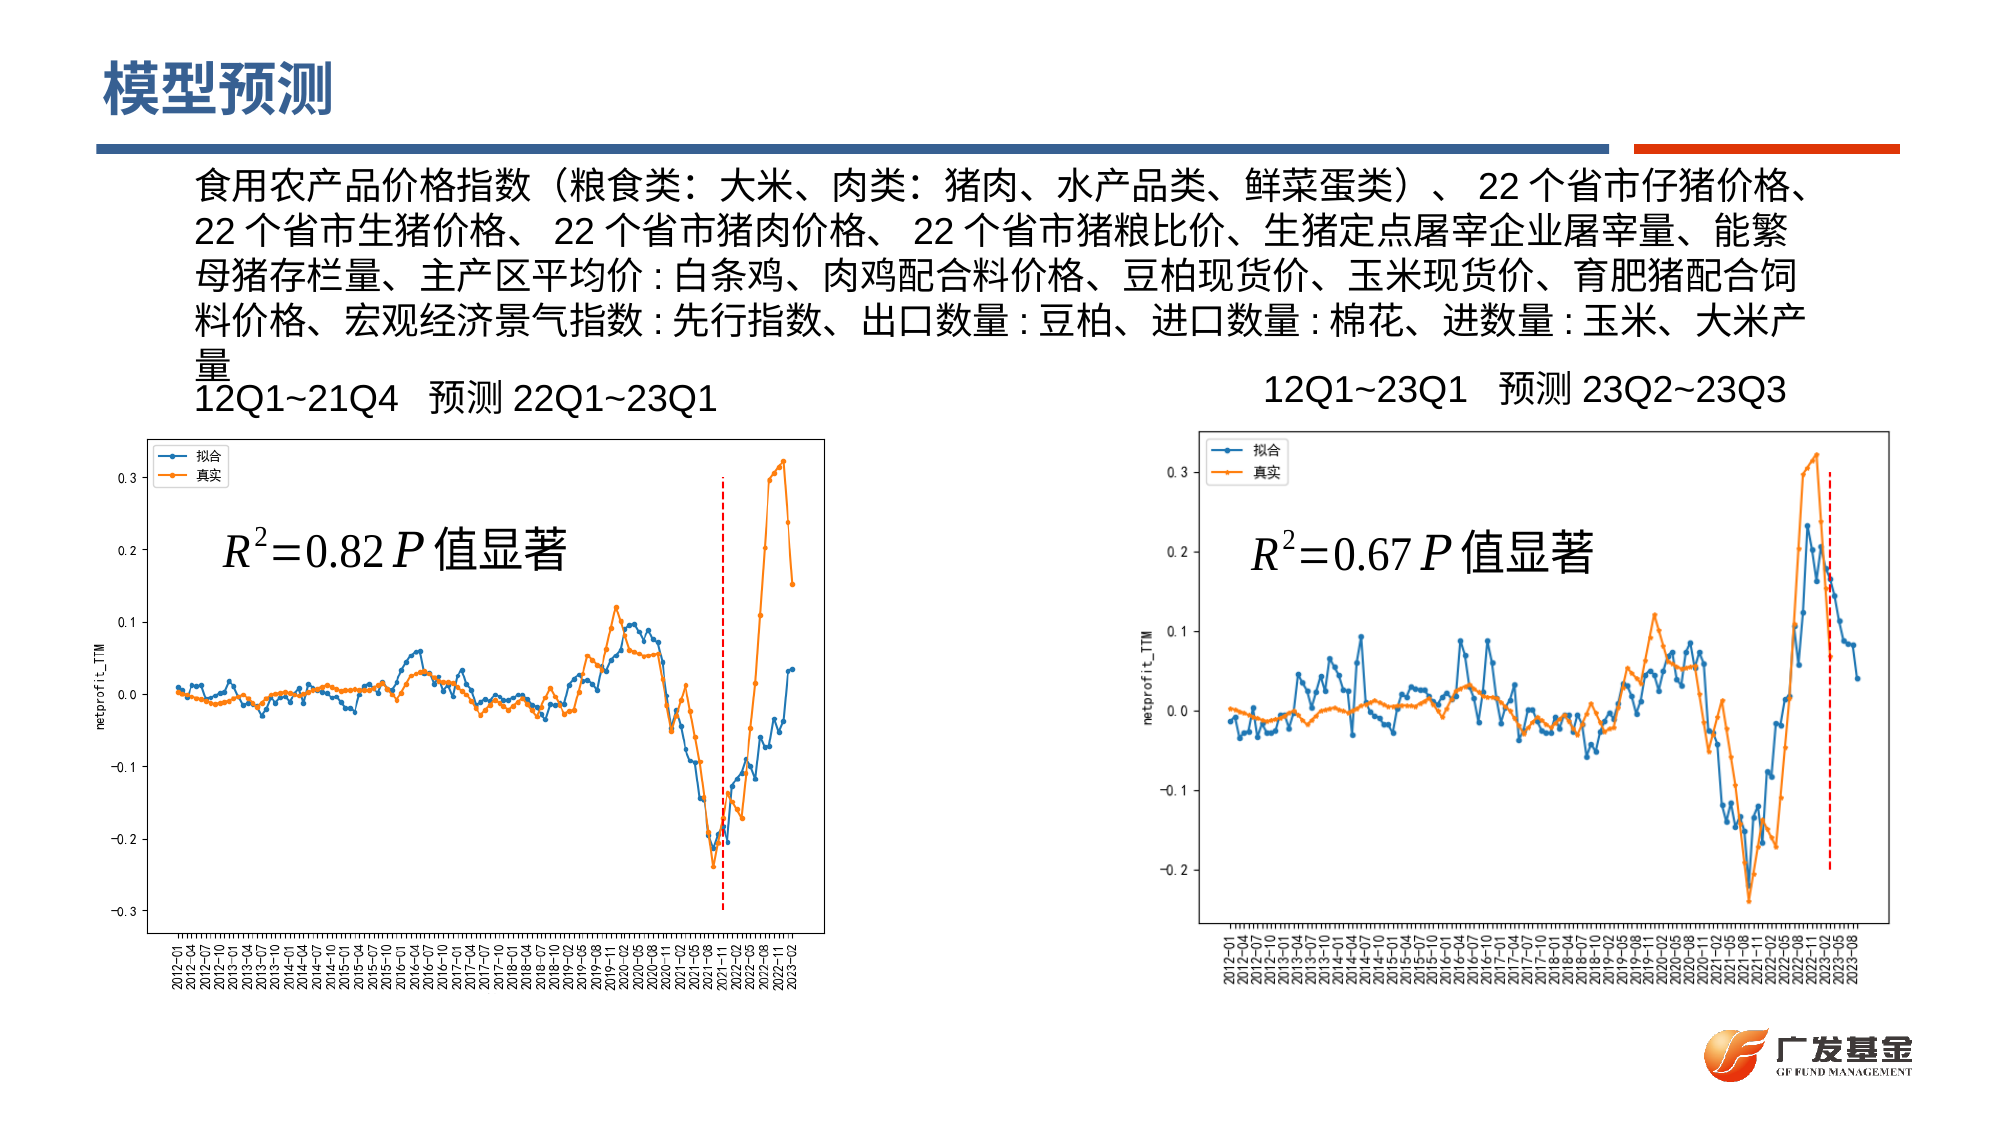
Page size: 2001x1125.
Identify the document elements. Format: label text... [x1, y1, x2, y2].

picture [1112, 403, 1946, 989]
text_box 12Q1~23Q1 预测23Q2~23Q3 [1248, 357, 1861, 401]
title 模型预测 [87, 38, 1779, 136]
picture [1704, 1028, 1912, 1082]
picture [87, 421, 871, 994]
text_box 食用农产品价格指数（粮食类：大米、肉类：猪肉、水产品类、鲜菜蛋类）、22个省市仔猪价格、22个省市生猪价格、22个省市猪肉价格、22个省市猪粮比价、生猪定点屠宰企业屠宰量、能繁母猪存栏量、主产区平均价:白条鸡、肉鸡配合料价格、豆柏现货价、玉米现货价、育肥猪配合饲料价格、宏观经济景气指数:先行指数、出口数量:豆柏、进口数量:棉花、进数量:玉米、大米产量 [179, 154, 1839, 395]
text_box 12Q1~21Q4 预测22Q1~23Q1 [179, 395, 778, 420]
